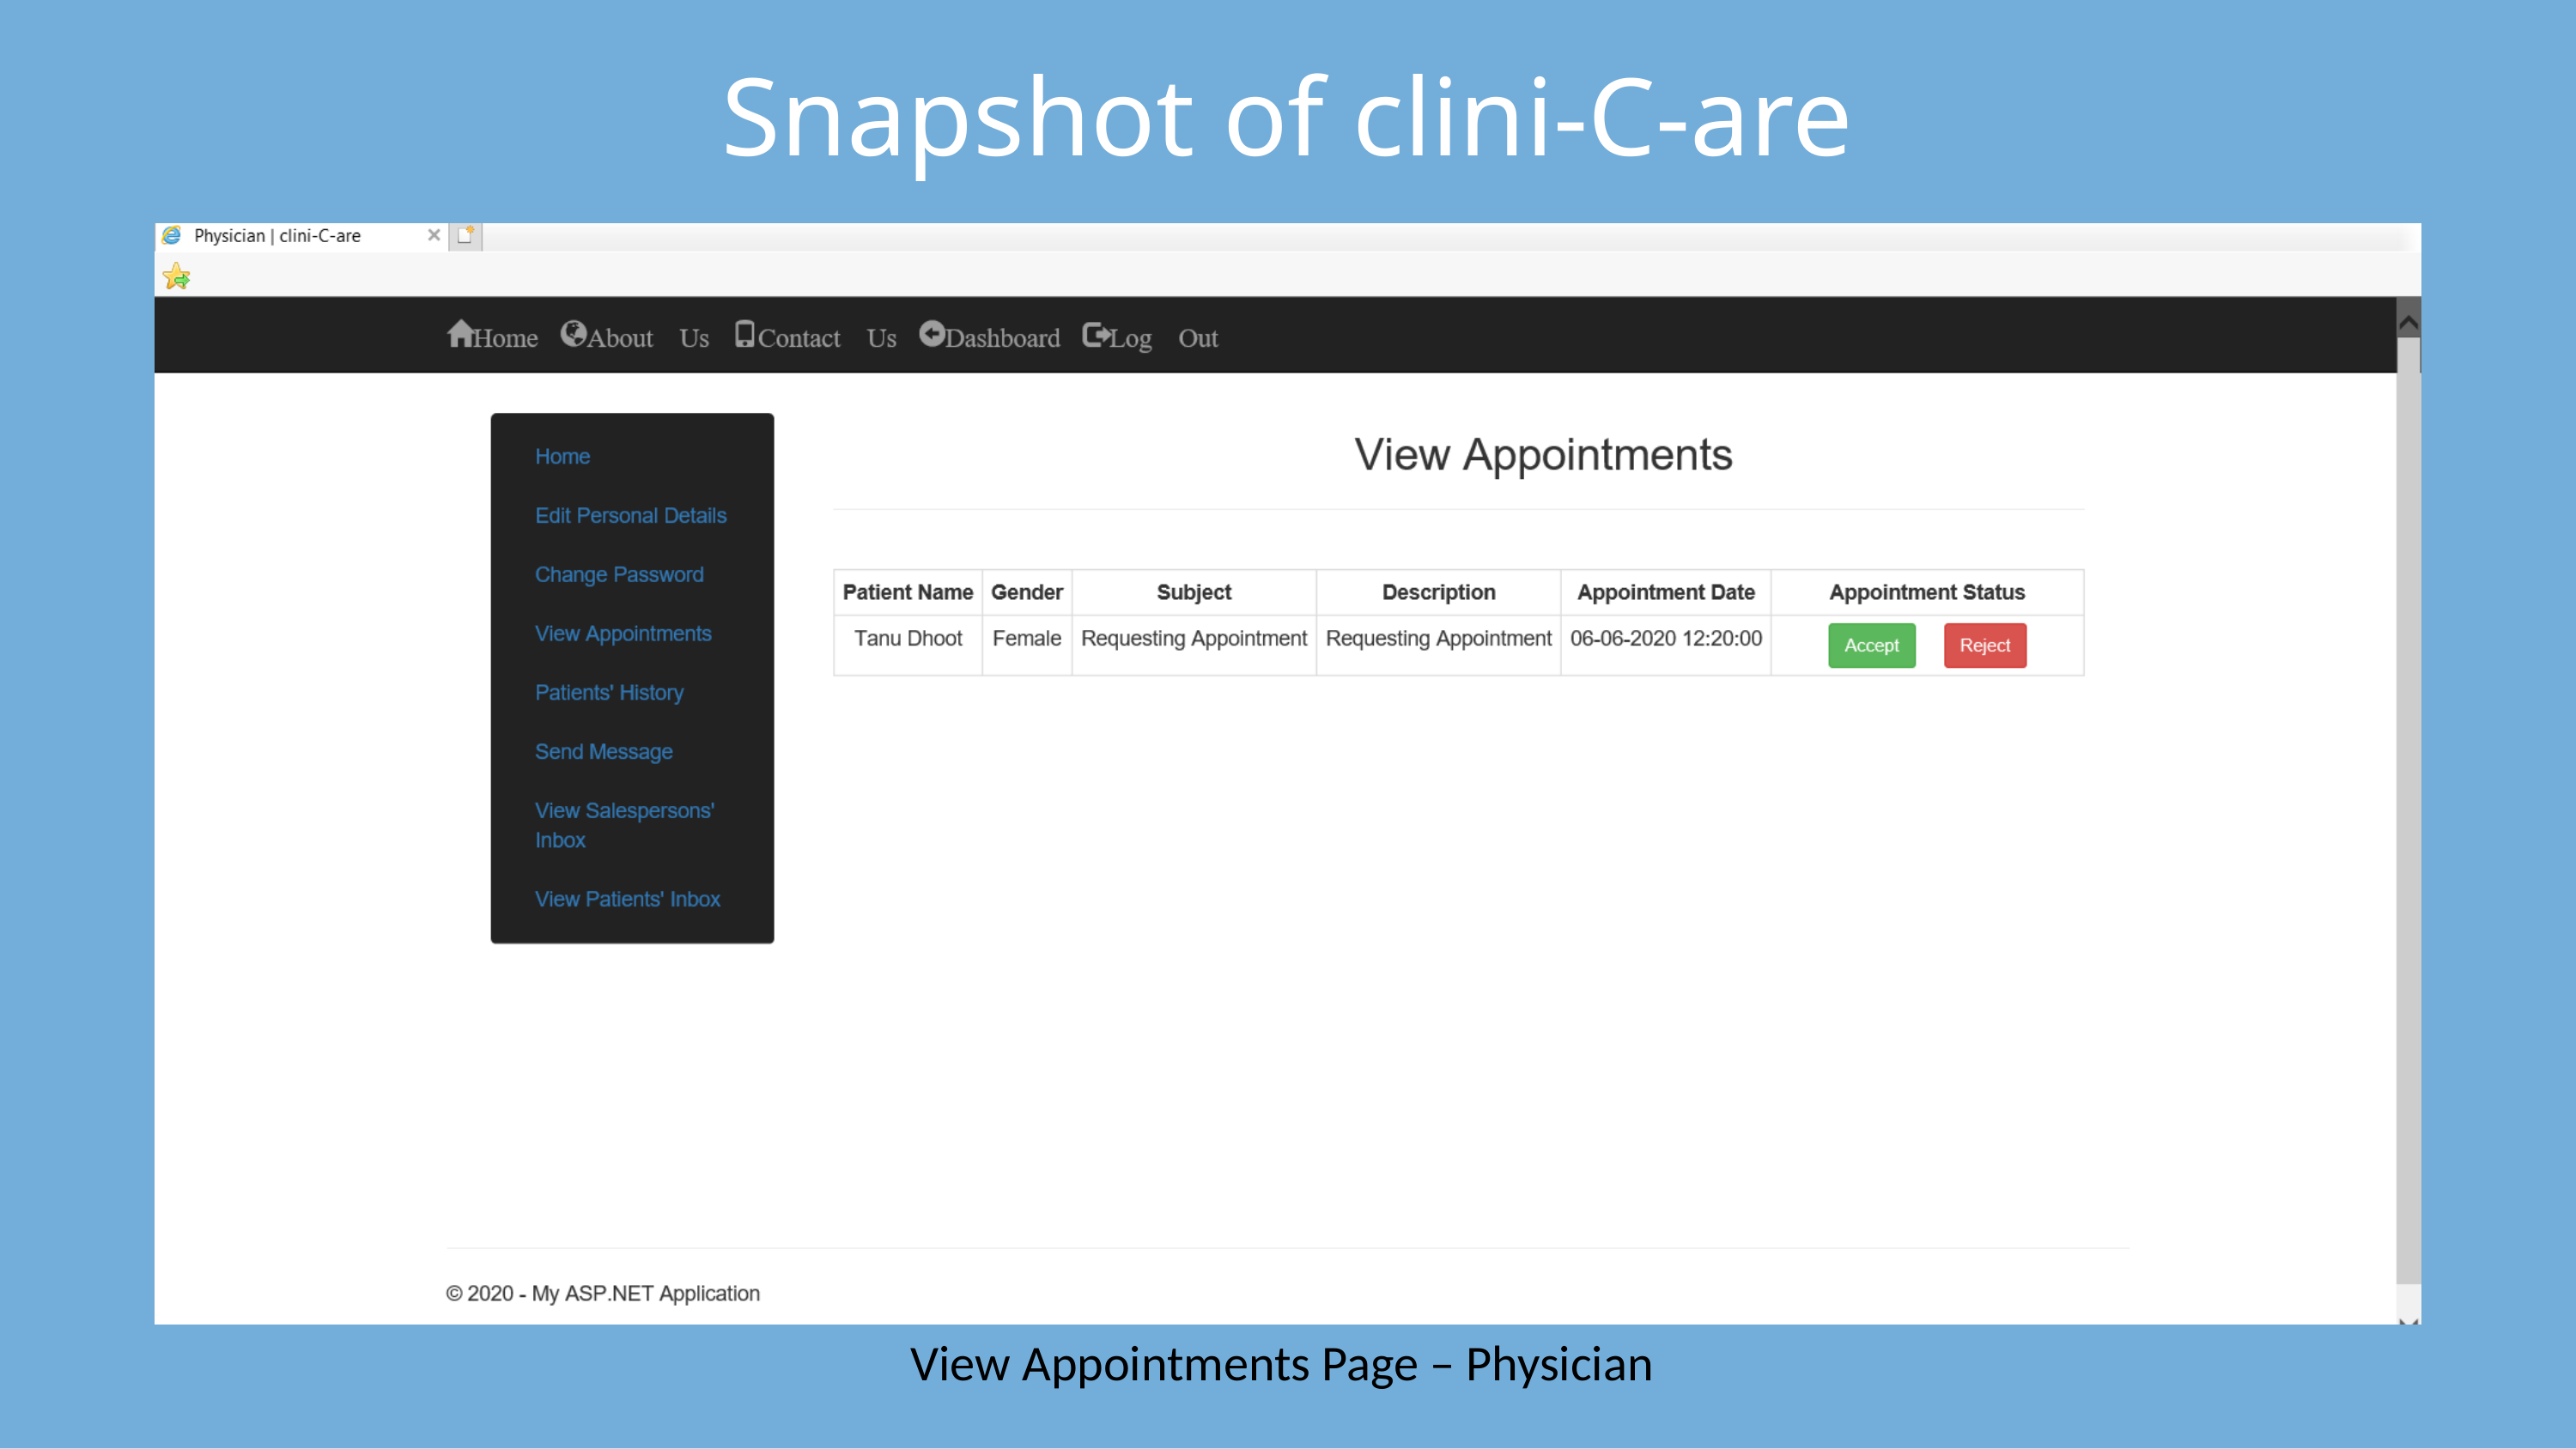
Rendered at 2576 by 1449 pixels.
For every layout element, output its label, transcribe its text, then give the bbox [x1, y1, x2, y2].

text_box [0, 0, 2576, 1449]
title Snapshot of clini-C-are [623, 48, 1953, 179]
picture [155, 223, 2421, 1325]
text_box View Appointments Page – Physician [893, 1334, 1683, 1397]
